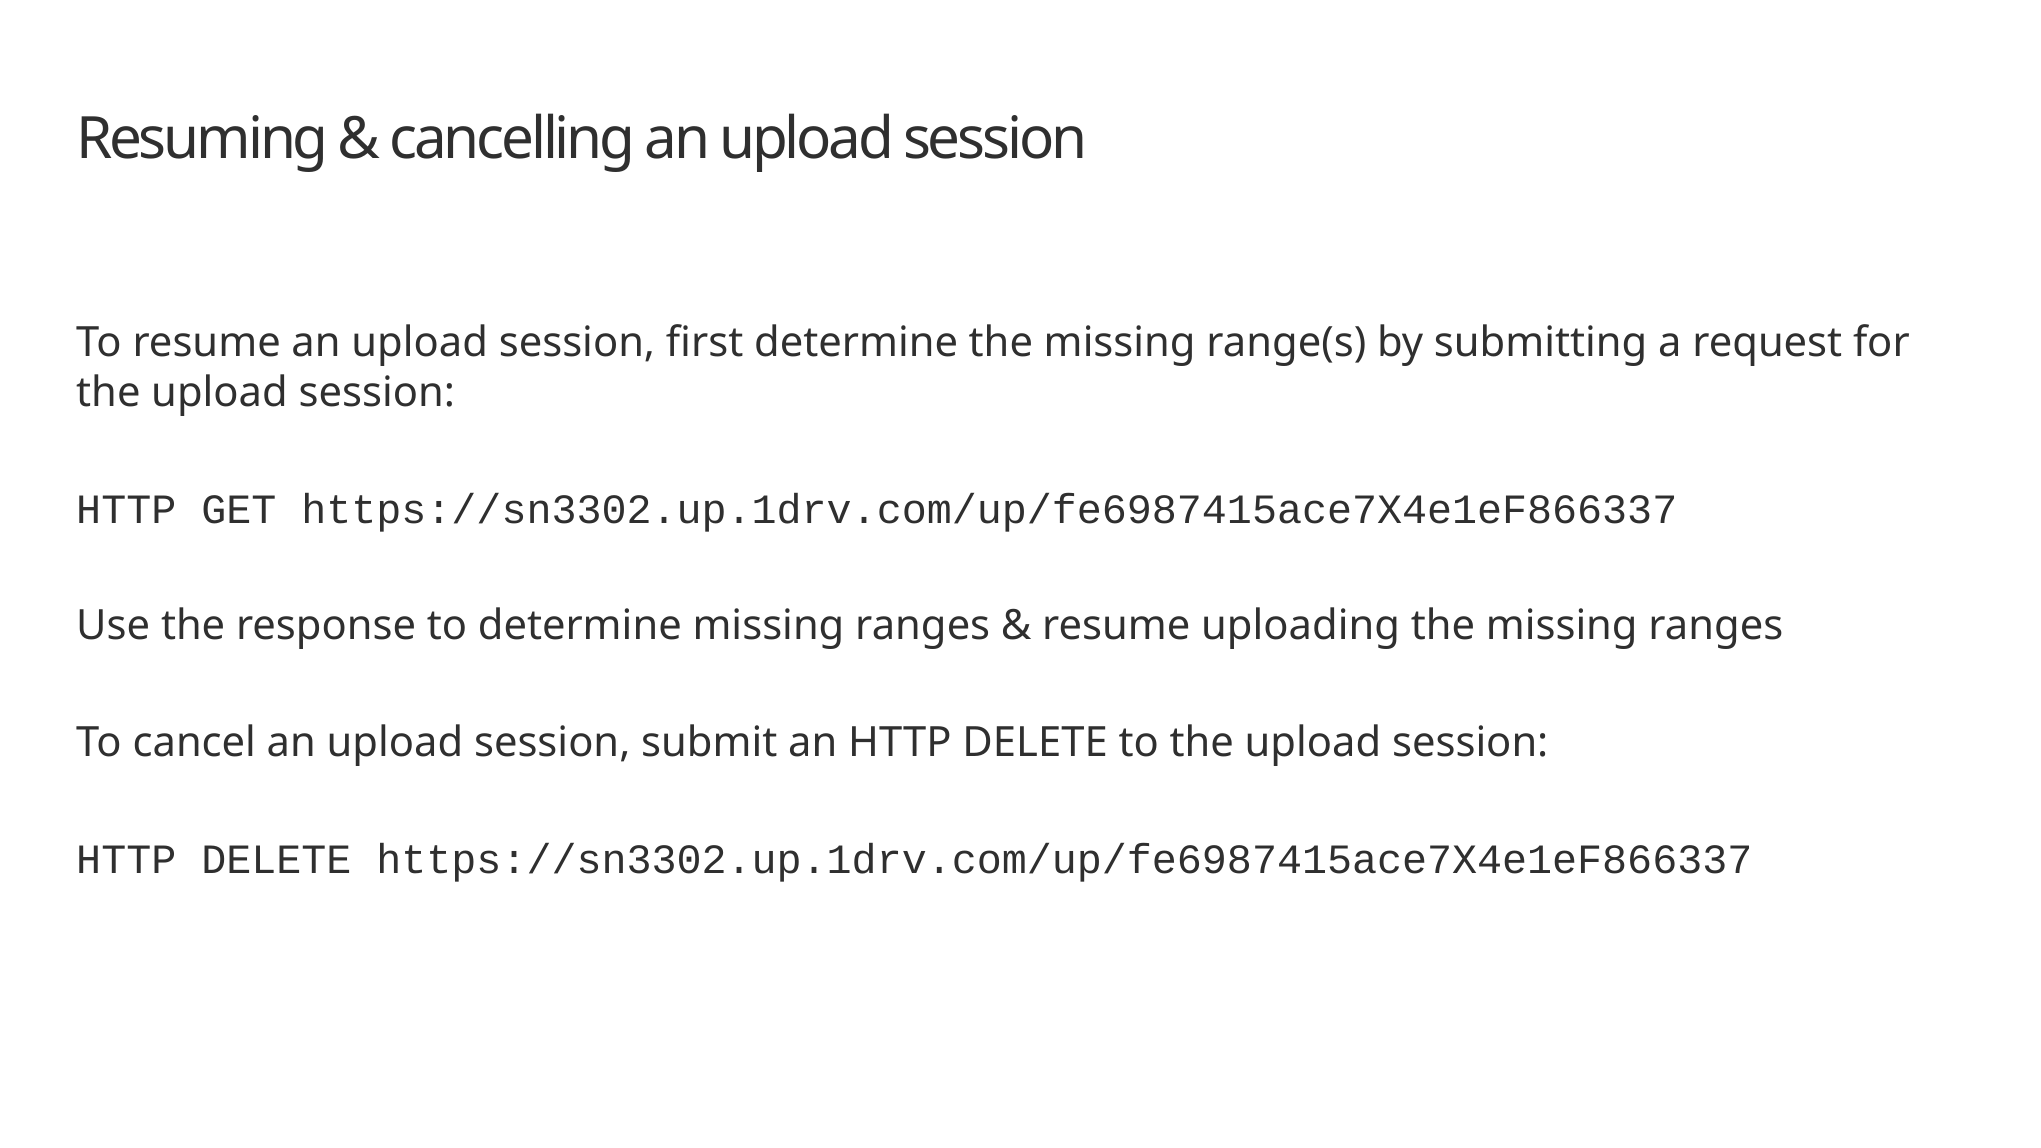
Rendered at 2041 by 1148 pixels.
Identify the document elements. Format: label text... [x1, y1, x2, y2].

title Resuming & cancelling an upload session [76, 103, 1969, 172]
list To resume an upload session, first determine the missing range(s) by submitting a request for the upload session: HTTP GET https://sn3302.up.1drv.com/up/fe6987415ace7X4e1eF866337 Use the response to determine missing ranges & resume uploading the missing ranges To cancel an upload session, submit an HTTP DELETE to the upload session: HTTP DELETE https://sn3302.up.1drv.com/up/fe6987415ace7X4e1eF866337 [76, 314, 1969, 901]
